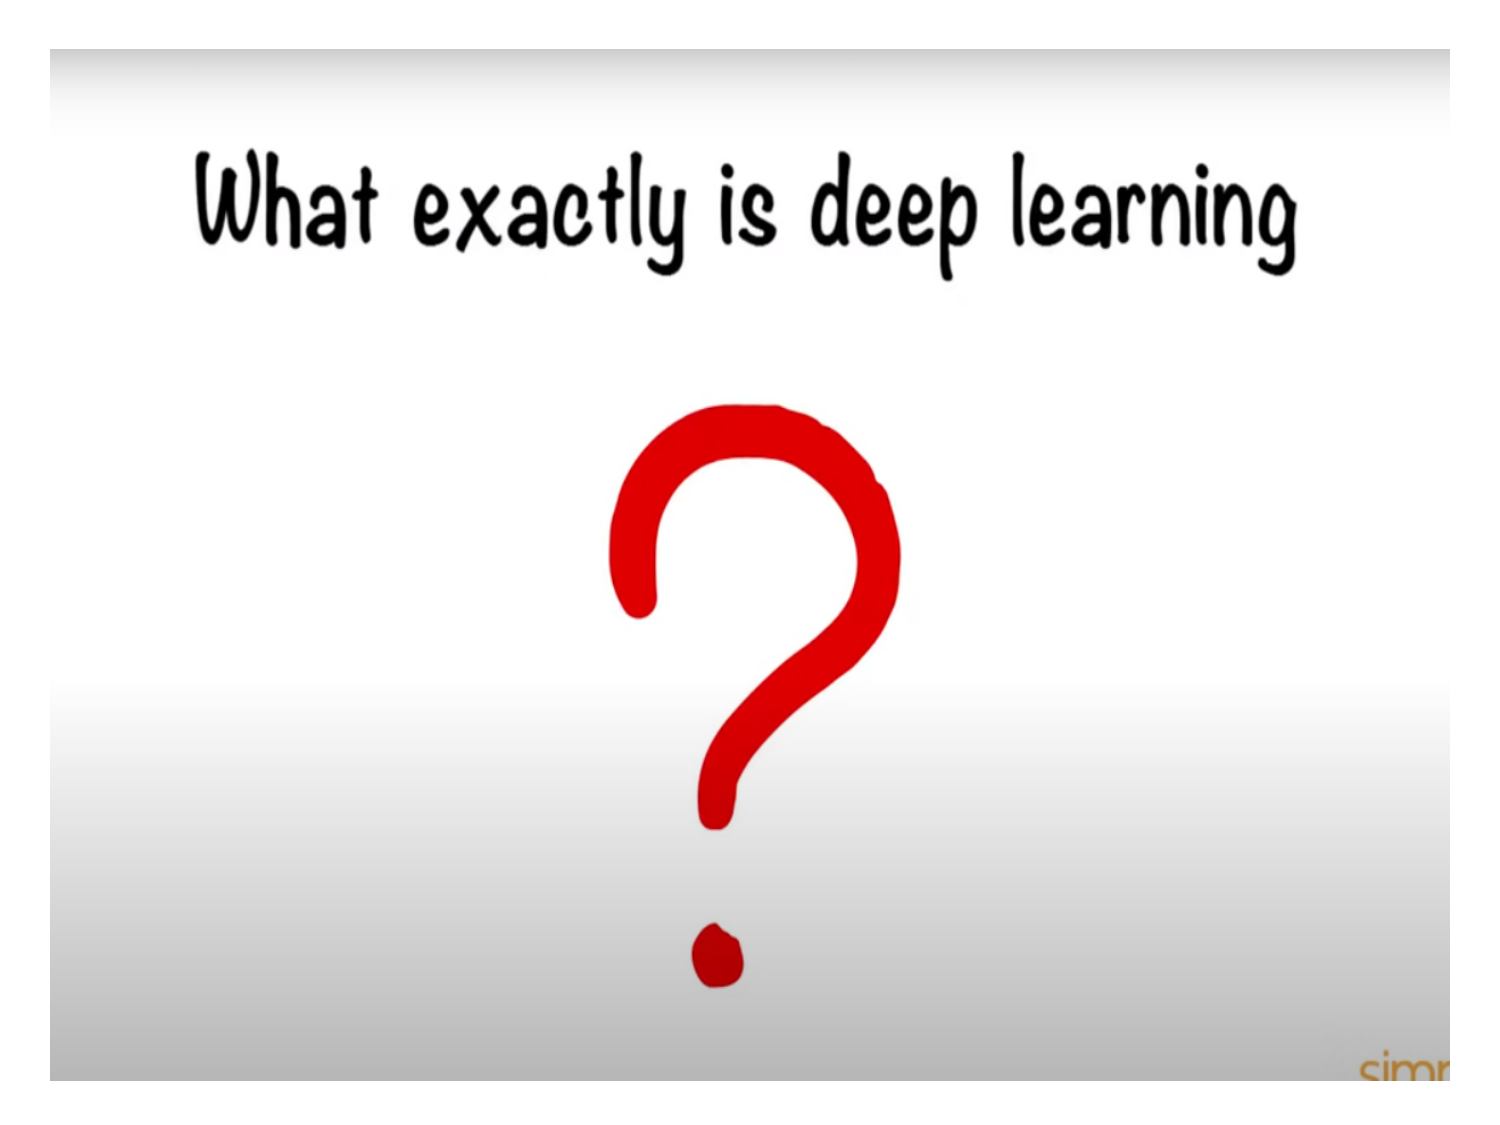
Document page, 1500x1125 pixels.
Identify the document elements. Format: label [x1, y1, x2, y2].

picture [49, 49, 1450, 1081]
